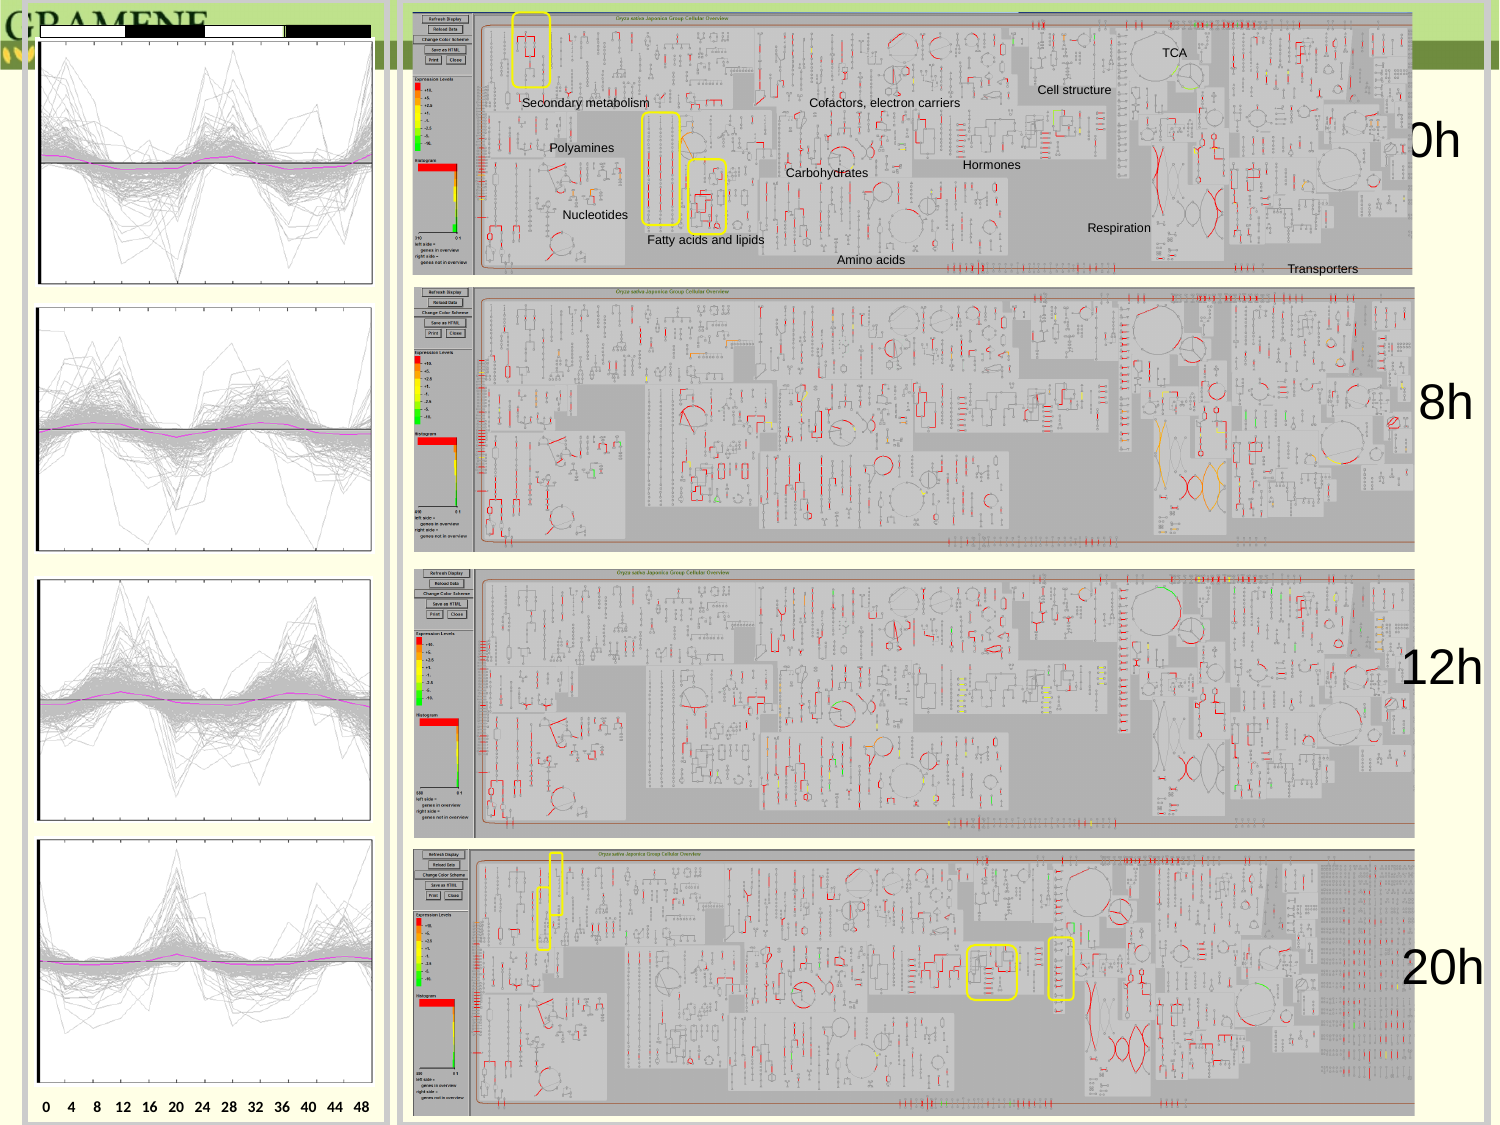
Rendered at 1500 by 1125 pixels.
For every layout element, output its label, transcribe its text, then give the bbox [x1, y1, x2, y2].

text_box [398, 0, 1490, 1125]
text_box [24, 0, 388, 1125]
picture [413, 568, 1415, 838]
picture [413, 287, 1415, 552]
text_box 20h [1490, 926, 1500, 1002]
picture [412, 12, 1413, 276]
picture [390, 0, 398, 70]
picture [409, 849, 1415, 1116]
picture [1490, 0, 1500, 70]
text_box 12h [1490, 626, 1499, 702]
picture [0, 0, 22, 70]
